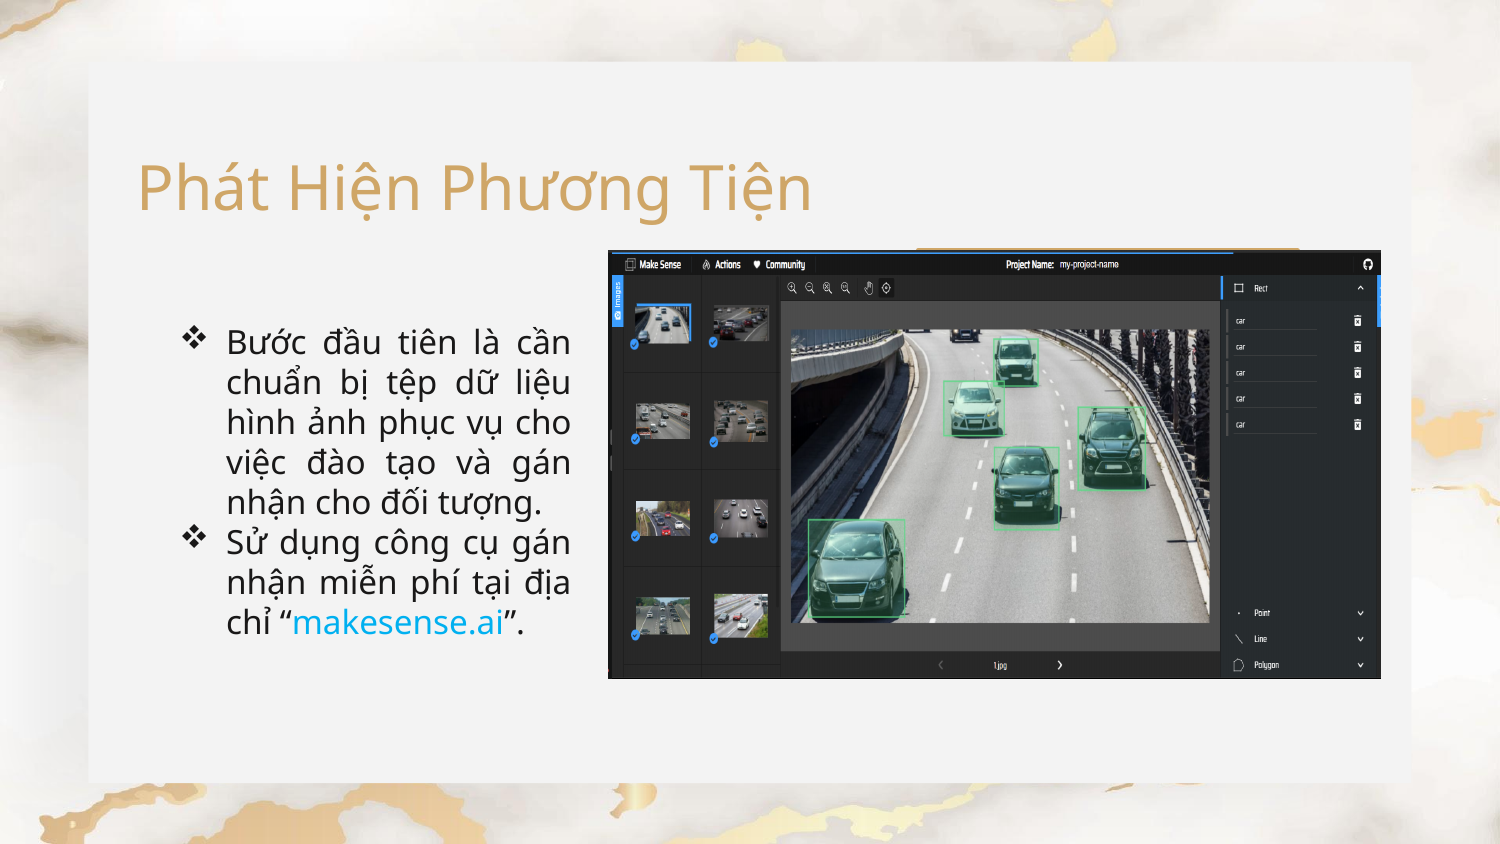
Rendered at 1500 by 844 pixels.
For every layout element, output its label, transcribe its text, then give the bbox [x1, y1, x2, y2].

list Bước đầu tiên là cần chuẩn bị tệp dữ liệu hình ảnh phục vụ cho việc đào tạo và gán nhận cho đối tượng. Sử dụng công cụ gán nhận miễn phí tại địa chỉ “makesense.ai”. [164, 306, 588, 438]
picture [0, 0, 1500, 844]
title Phát Hiện Phương Tiện [121, 133, 1068, 220]
